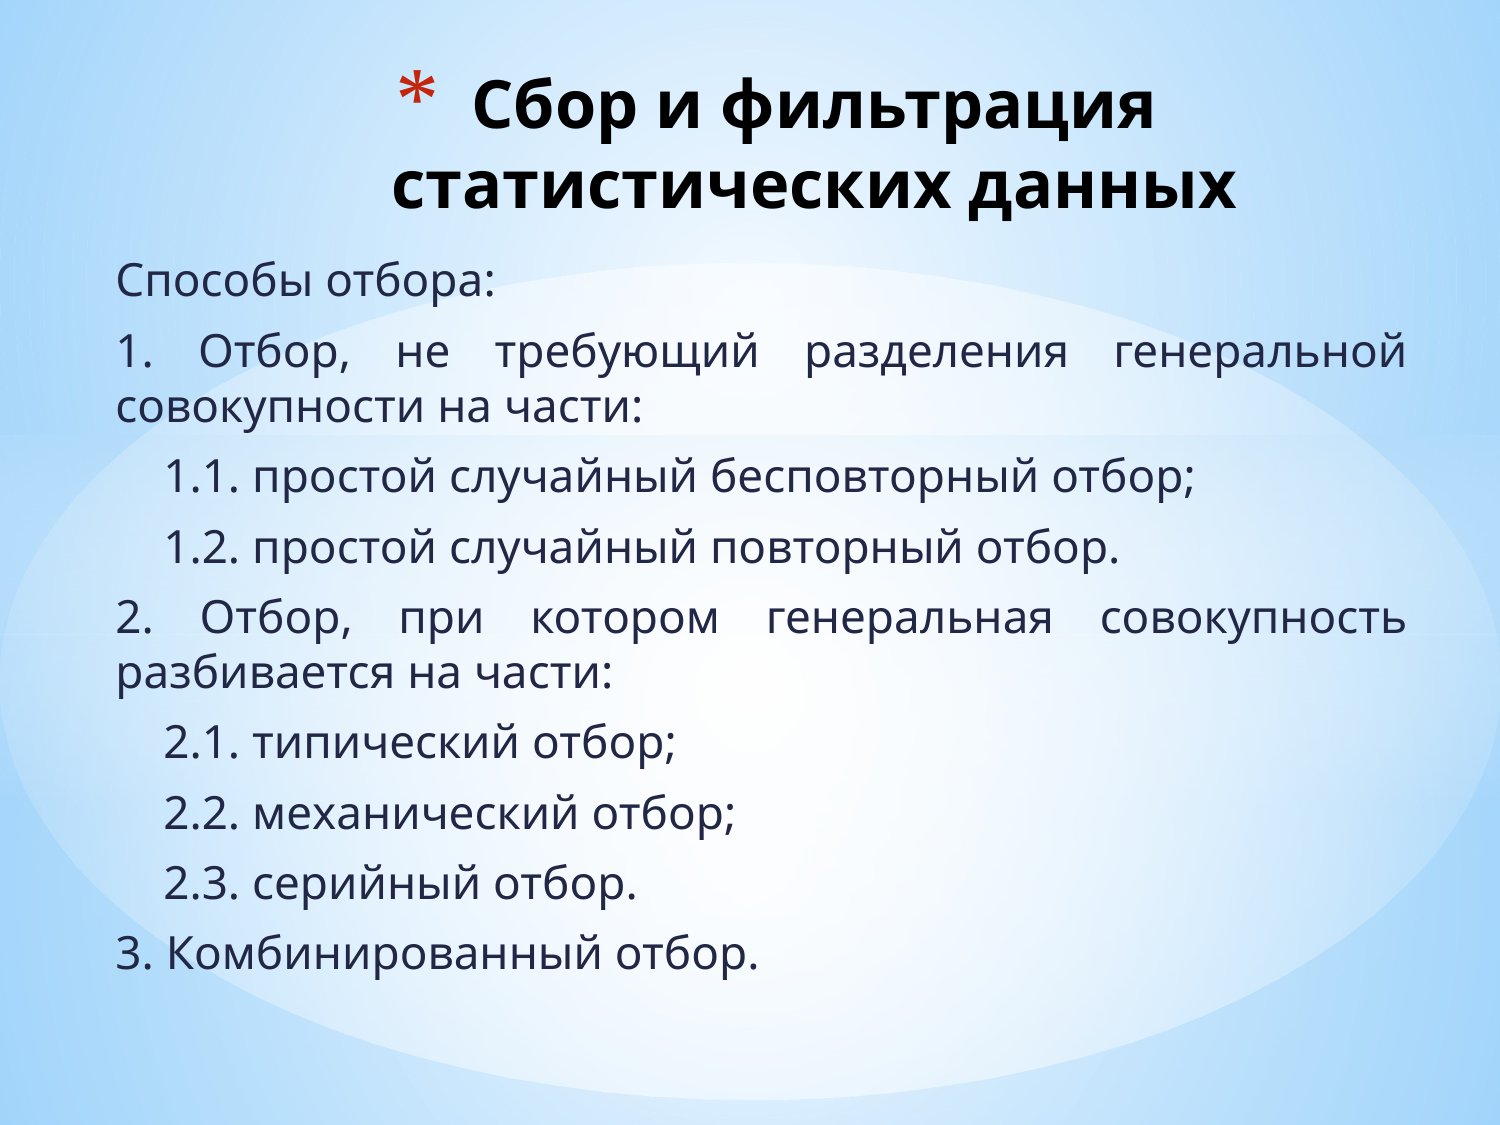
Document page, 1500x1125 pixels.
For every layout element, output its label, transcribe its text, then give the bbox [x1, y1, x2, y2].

title Сбор и фильтрация статистических данных [88, 54, 1436, 232]
subtitle Способы отбора: 1. Отбор, не требующий разделения генеральной совокупности на части: 1.1. простой случайный бесповторный отбор; 1.2. простой случайный повторный отбор. 2. Отбор, при котором генеральная совокупность разбивается на части: 2.1. типический отбор; 2.2. механический отбор; 2.3. серийный отбор. 3. Комбинированный отбор. [100, 243, 1424, 1024]
